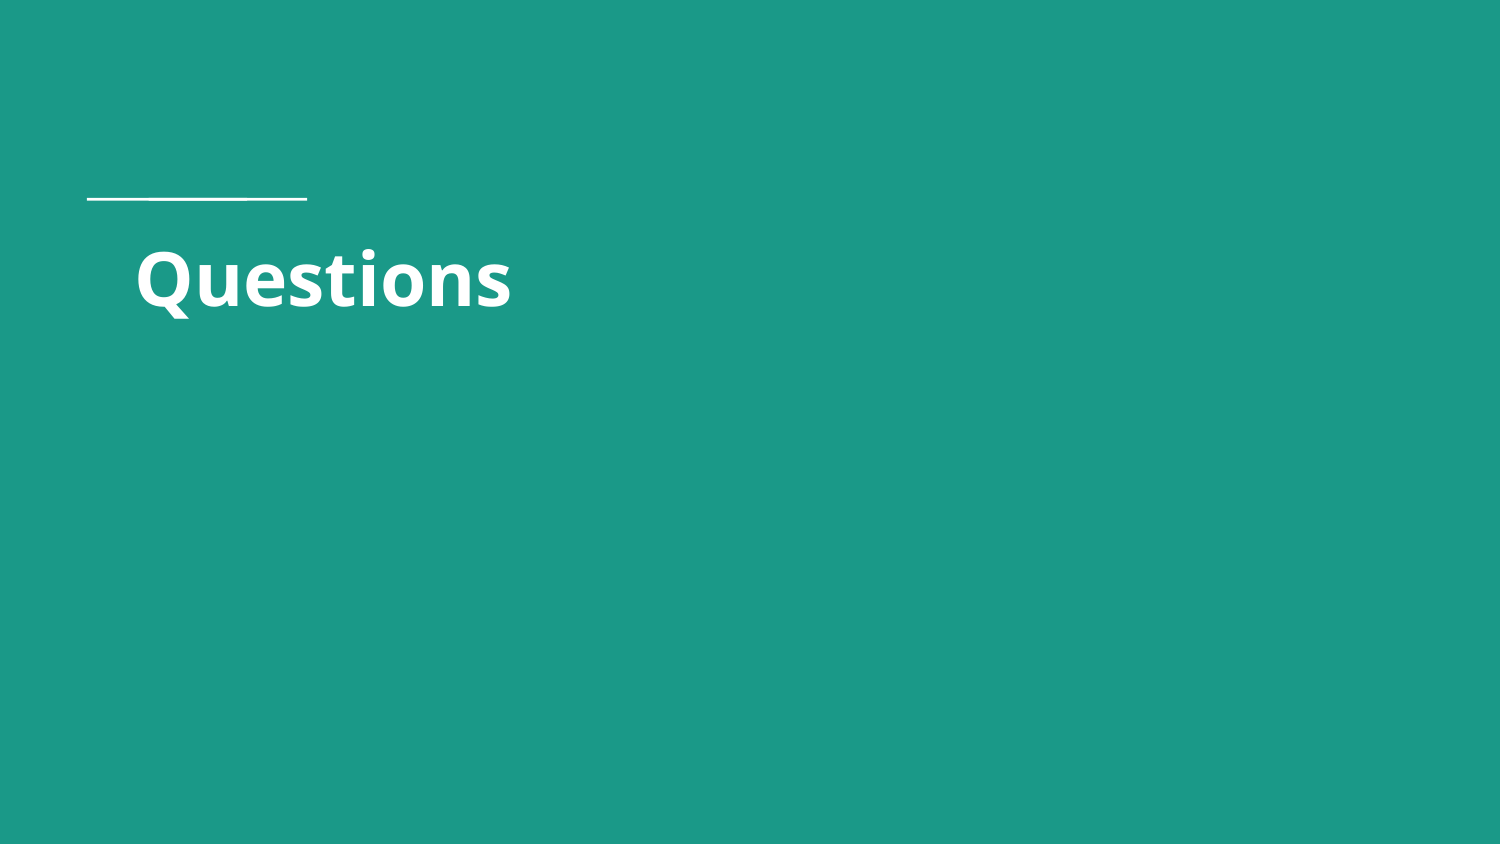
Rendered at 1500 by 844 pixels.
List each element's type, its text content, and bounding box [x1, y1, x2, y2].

title Questions [119, 216, 1381, 466]
